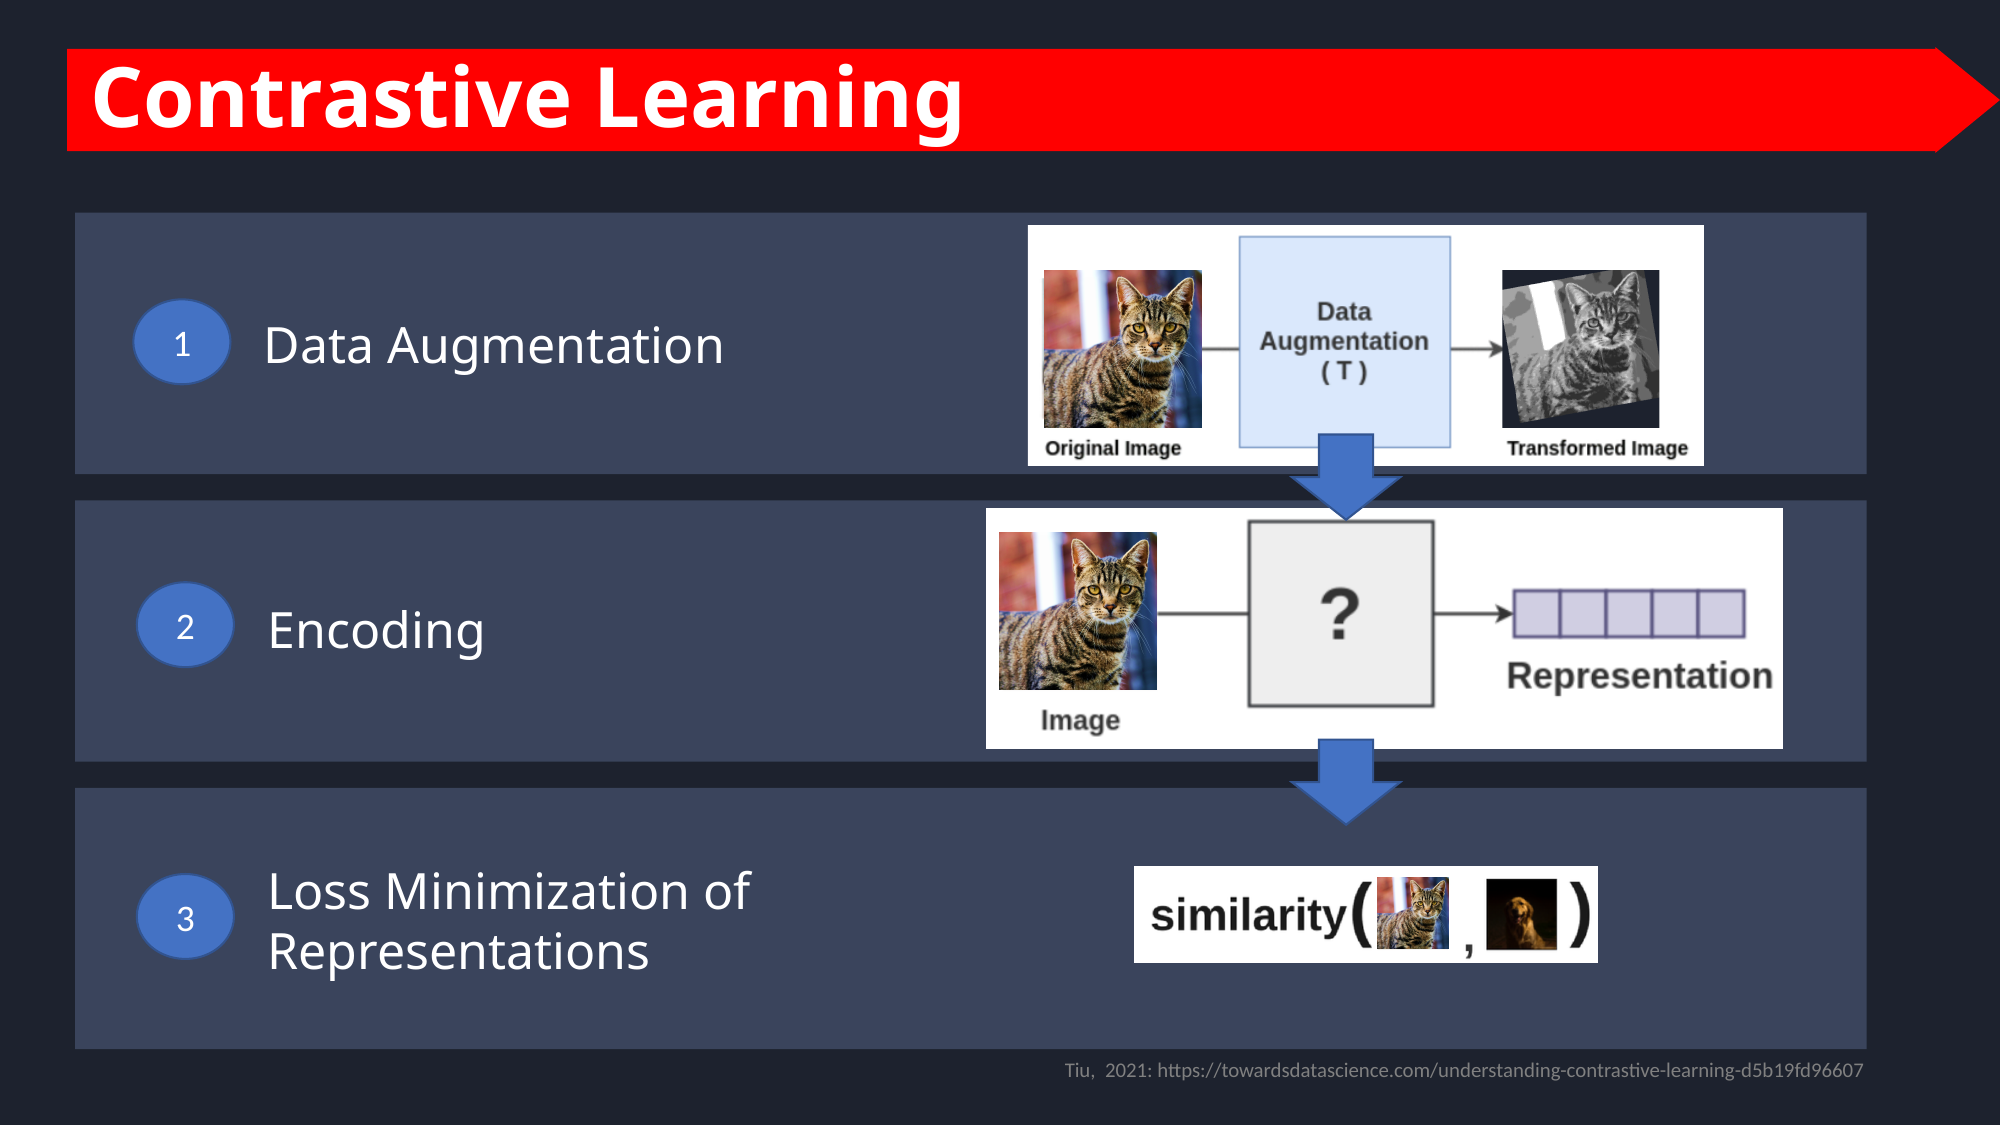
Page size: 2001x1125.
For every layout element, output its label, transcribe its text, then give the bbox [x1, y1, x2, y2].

text_box [74, 212, 1868, 475]
text_box 1 [132, 298, 232, 386]
text_box 3 [135, 872, 236, 960]
text_box [1365, 499, 1868, 763]
picture [986, 508, 1783, 749]
text_box Loss Minimization of Representations [252, 852, 885, 988]
text_box [74, 499, 1328, 763]
title Contrastive Learning [75, 47, 1933, 153]
picture [1027, 225, 1704, 466]
text_box Tiu, 2021: https://towardsdatascience.com/understanding-contrastive-learning-d5b19fd96607 [1050, 1049, 1978, 1089]
text_box Encoding [252, 591, 986, 667]
text_box [74, 787, 1868, 1050]
text_box 2 [135, 581, 236, 669]
picture [1134, 866, 1598, 963]
text_box Data Augmentation [249, 305, 1027, 381]
text_box [1288, 466, 1404, 508]
text_box [1288, 749, 1404, 827]
